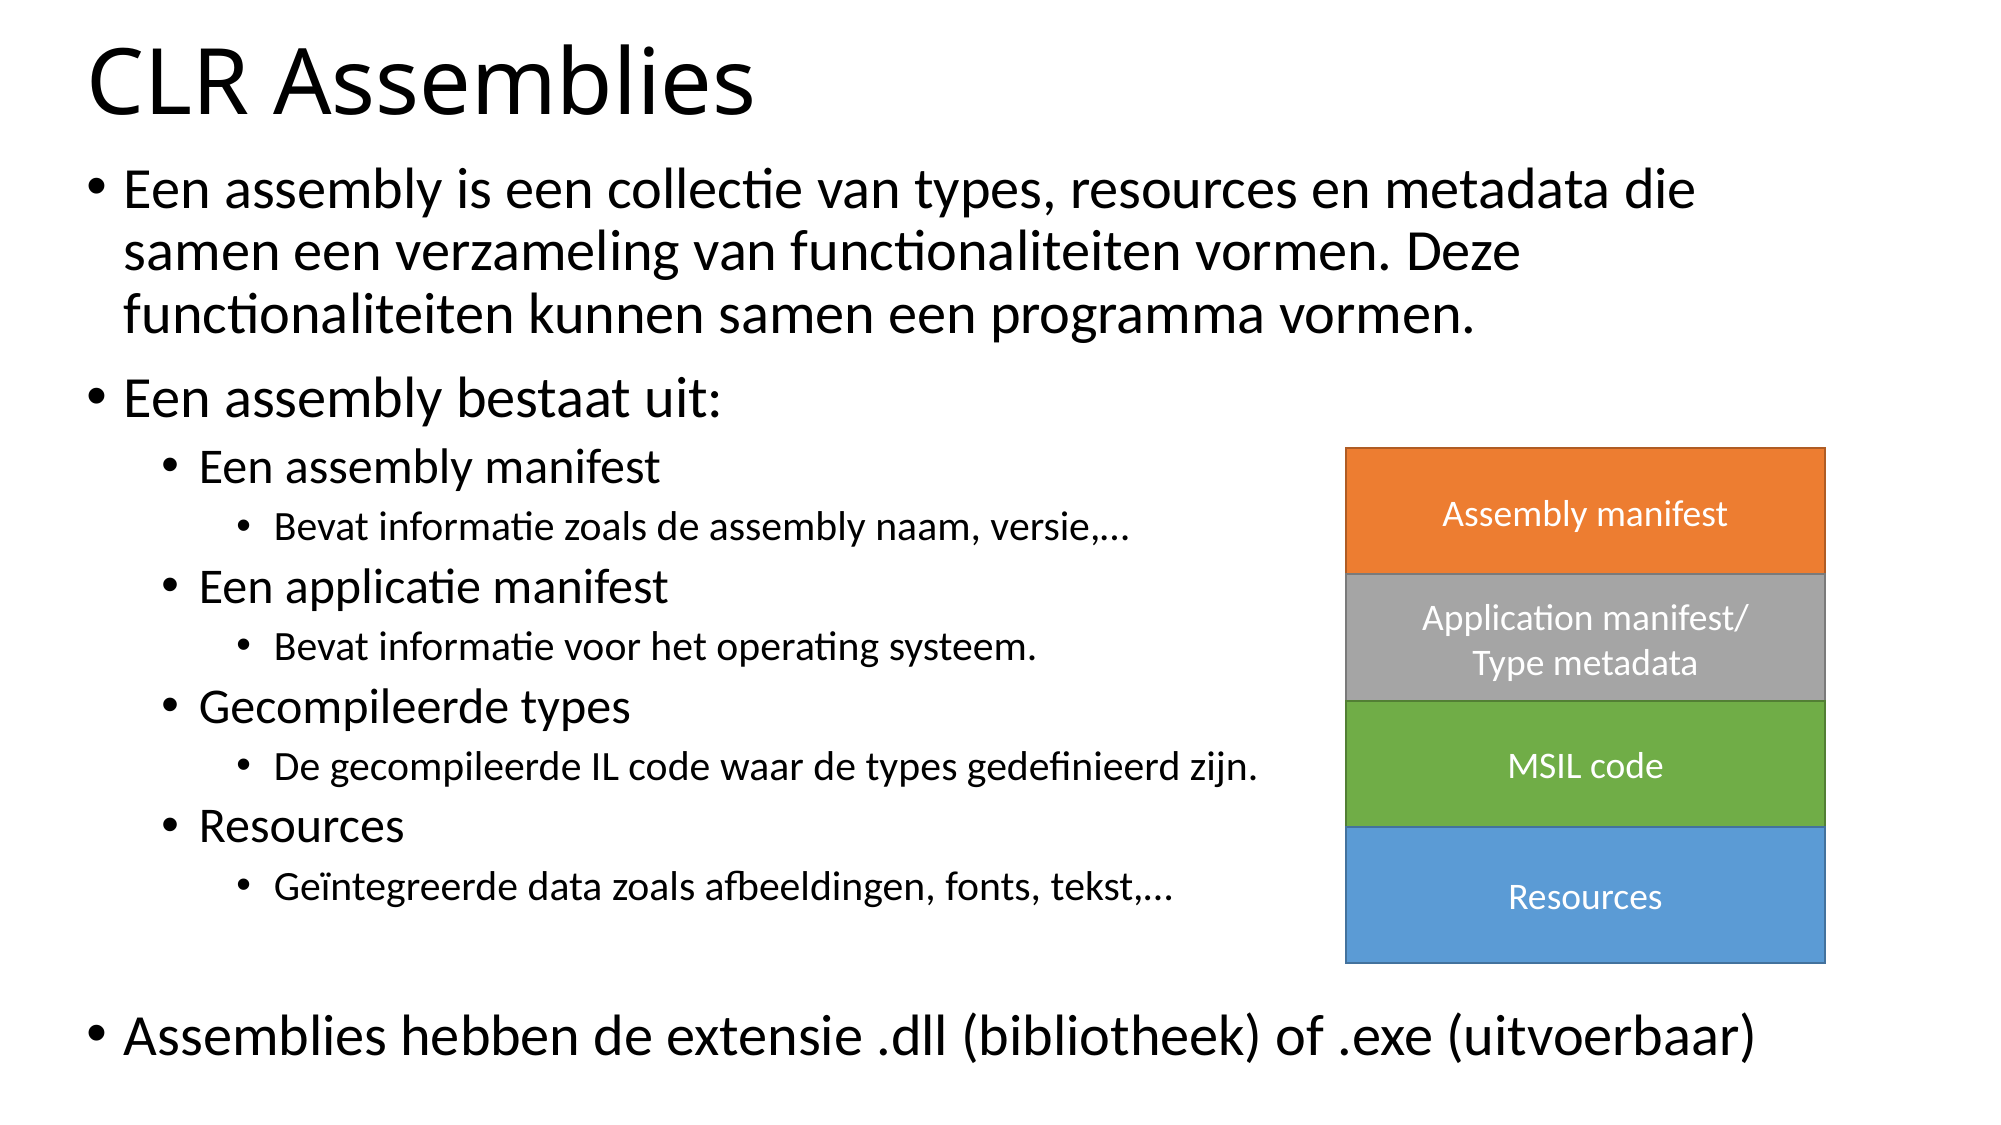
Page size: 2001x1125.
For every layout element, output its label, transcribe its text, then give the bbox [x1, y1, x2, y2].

text_box MSIL code [1345, 700, 1826, 826]
text_box Resources [1345, 826, 1826, 964]
text_box Application manifest/ Type metadata [1345, 573, 1826, 700]
title CLR Assemblies [71, 20, 1863, 150]
text_box Assembly manifest [1345, 447, 1826, 573]
list Een assembly is een collectie van types, resources en metadata die samen een verzameling van functionaliteiten vormen. Deze functionaliteiten kunnen samen een programma vormen. Een assembly bestaat uit: Een assembly manifest Bevat informatie zoals de assembly naam, versie,… Een applicatie manifest Bevat informatie voor het operating systeem. Gecompileerde types De gecompileerde IL code waar de types gedefinieerd zijn. Resources Geïntegreerde data zoals afbeeldingen, fonts, tekst,… Assemblies hebben de extensie .dll (bibliotheek) of .exe (uitvoerbaar) [71, 150, 1863, 1100]
